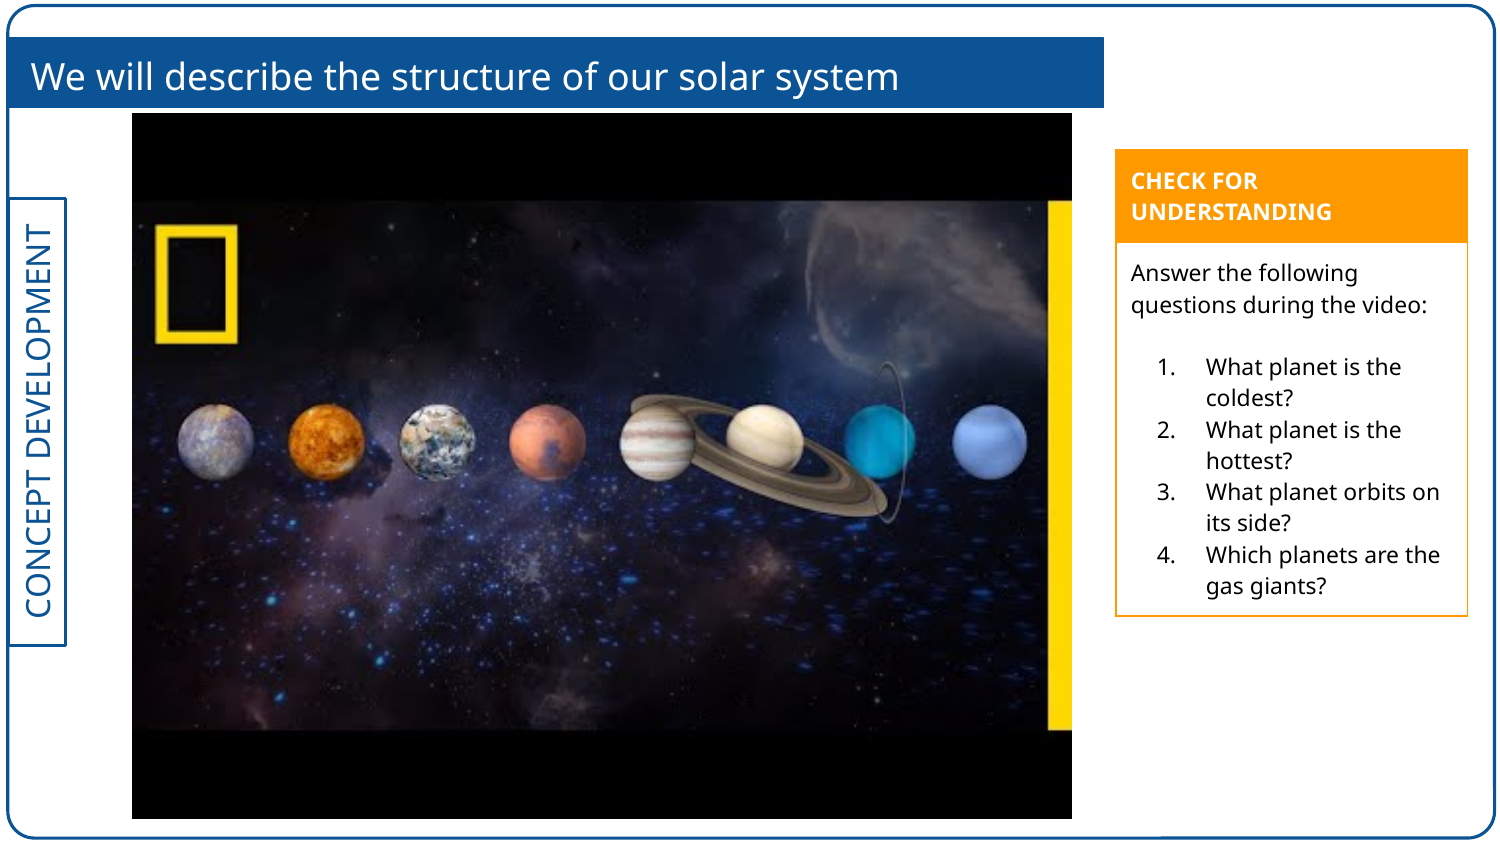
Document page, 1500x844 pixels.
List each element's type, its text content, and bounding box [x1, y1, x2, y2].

table_header CHECK FOR UNDERSTANDING [1117, 151, 1467, 242]
subtitle We will describe the structure of our solar system [15, 43, 1097, 101]
table_cell Answer the following questions during the video: What planet is the coldest? What planet is the hottest? What planet orbits on its side? Which planets are the gas giants? [1117, 243, 1467, 615]
picture [131, 113, 1073, 820]
